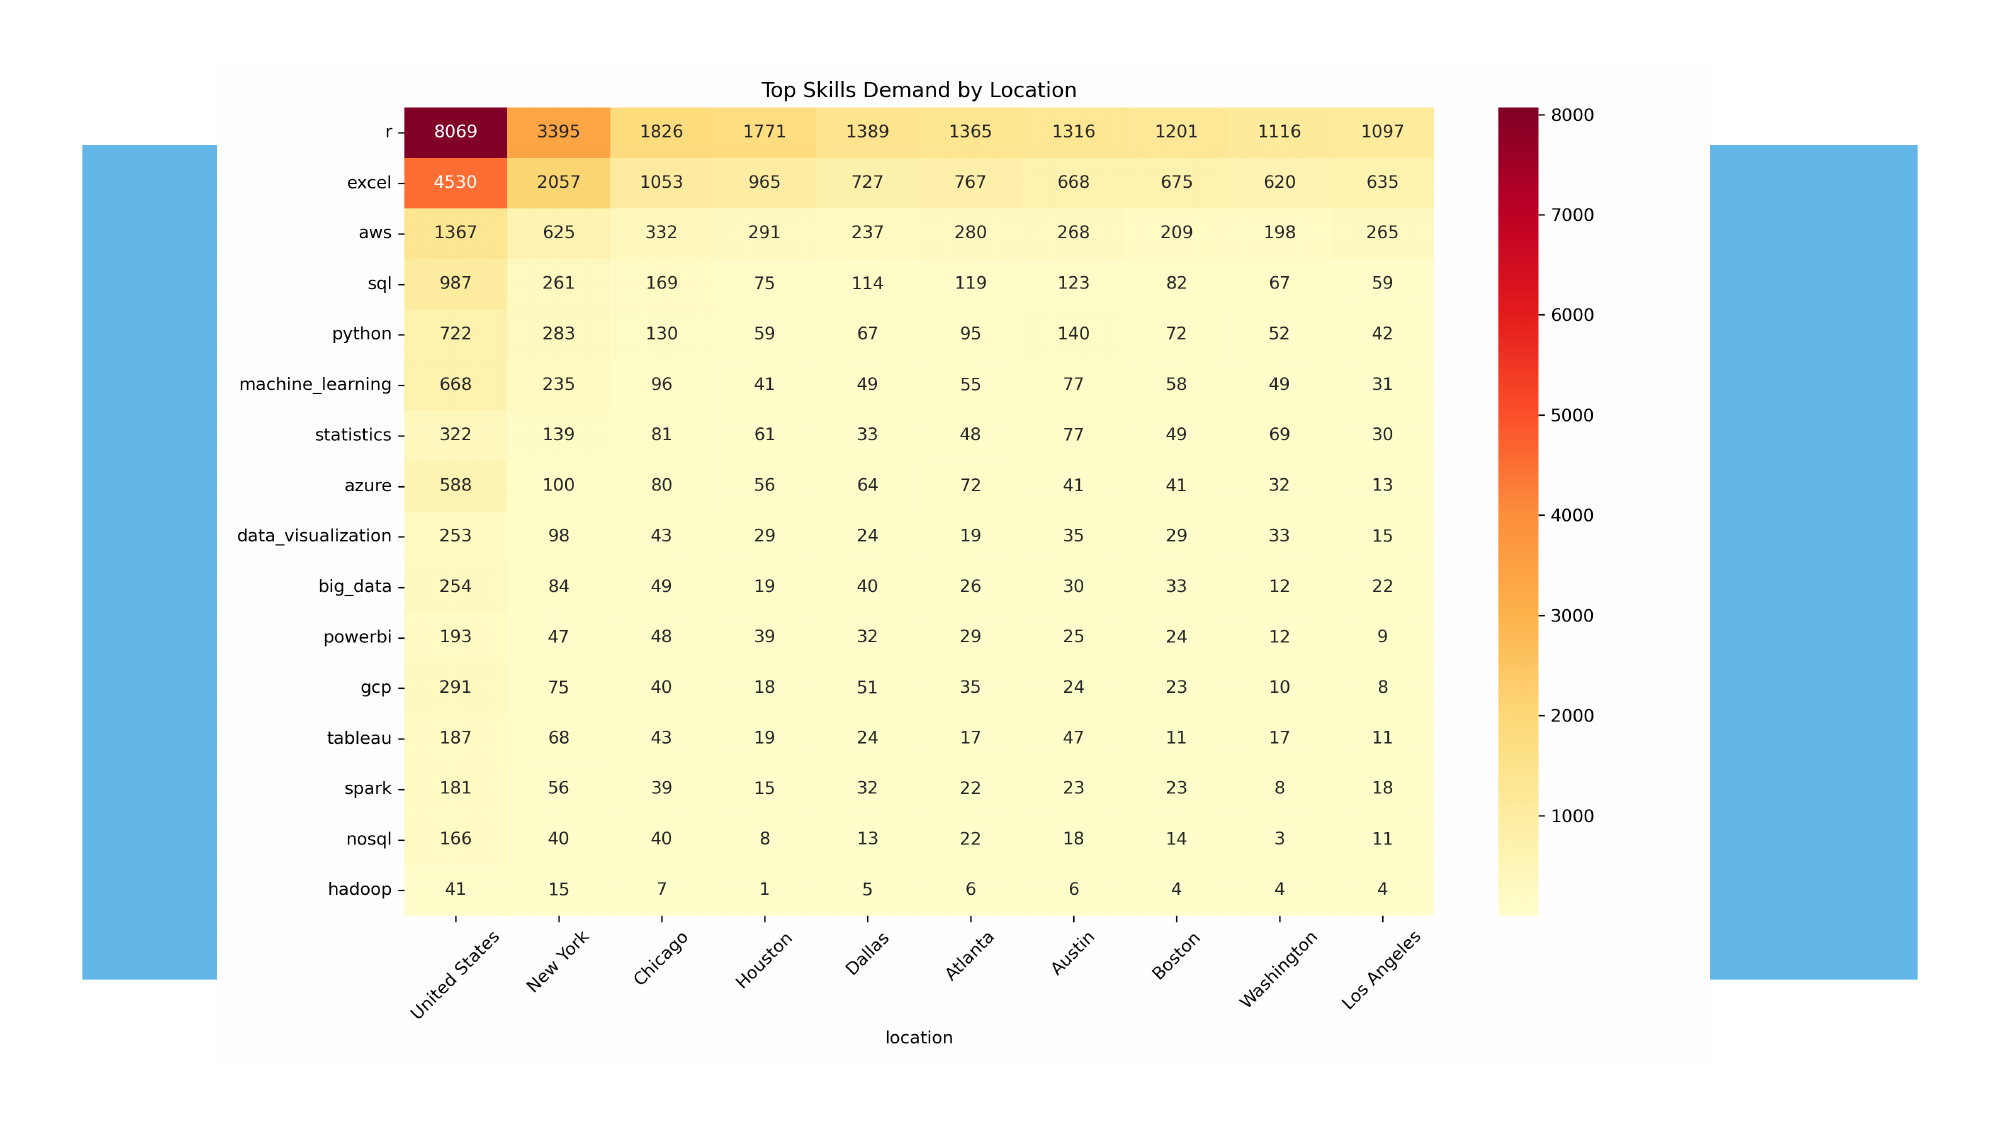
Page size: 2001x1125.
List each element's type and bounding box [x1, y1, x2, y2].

picture [217, 63, 1710, 1067]
